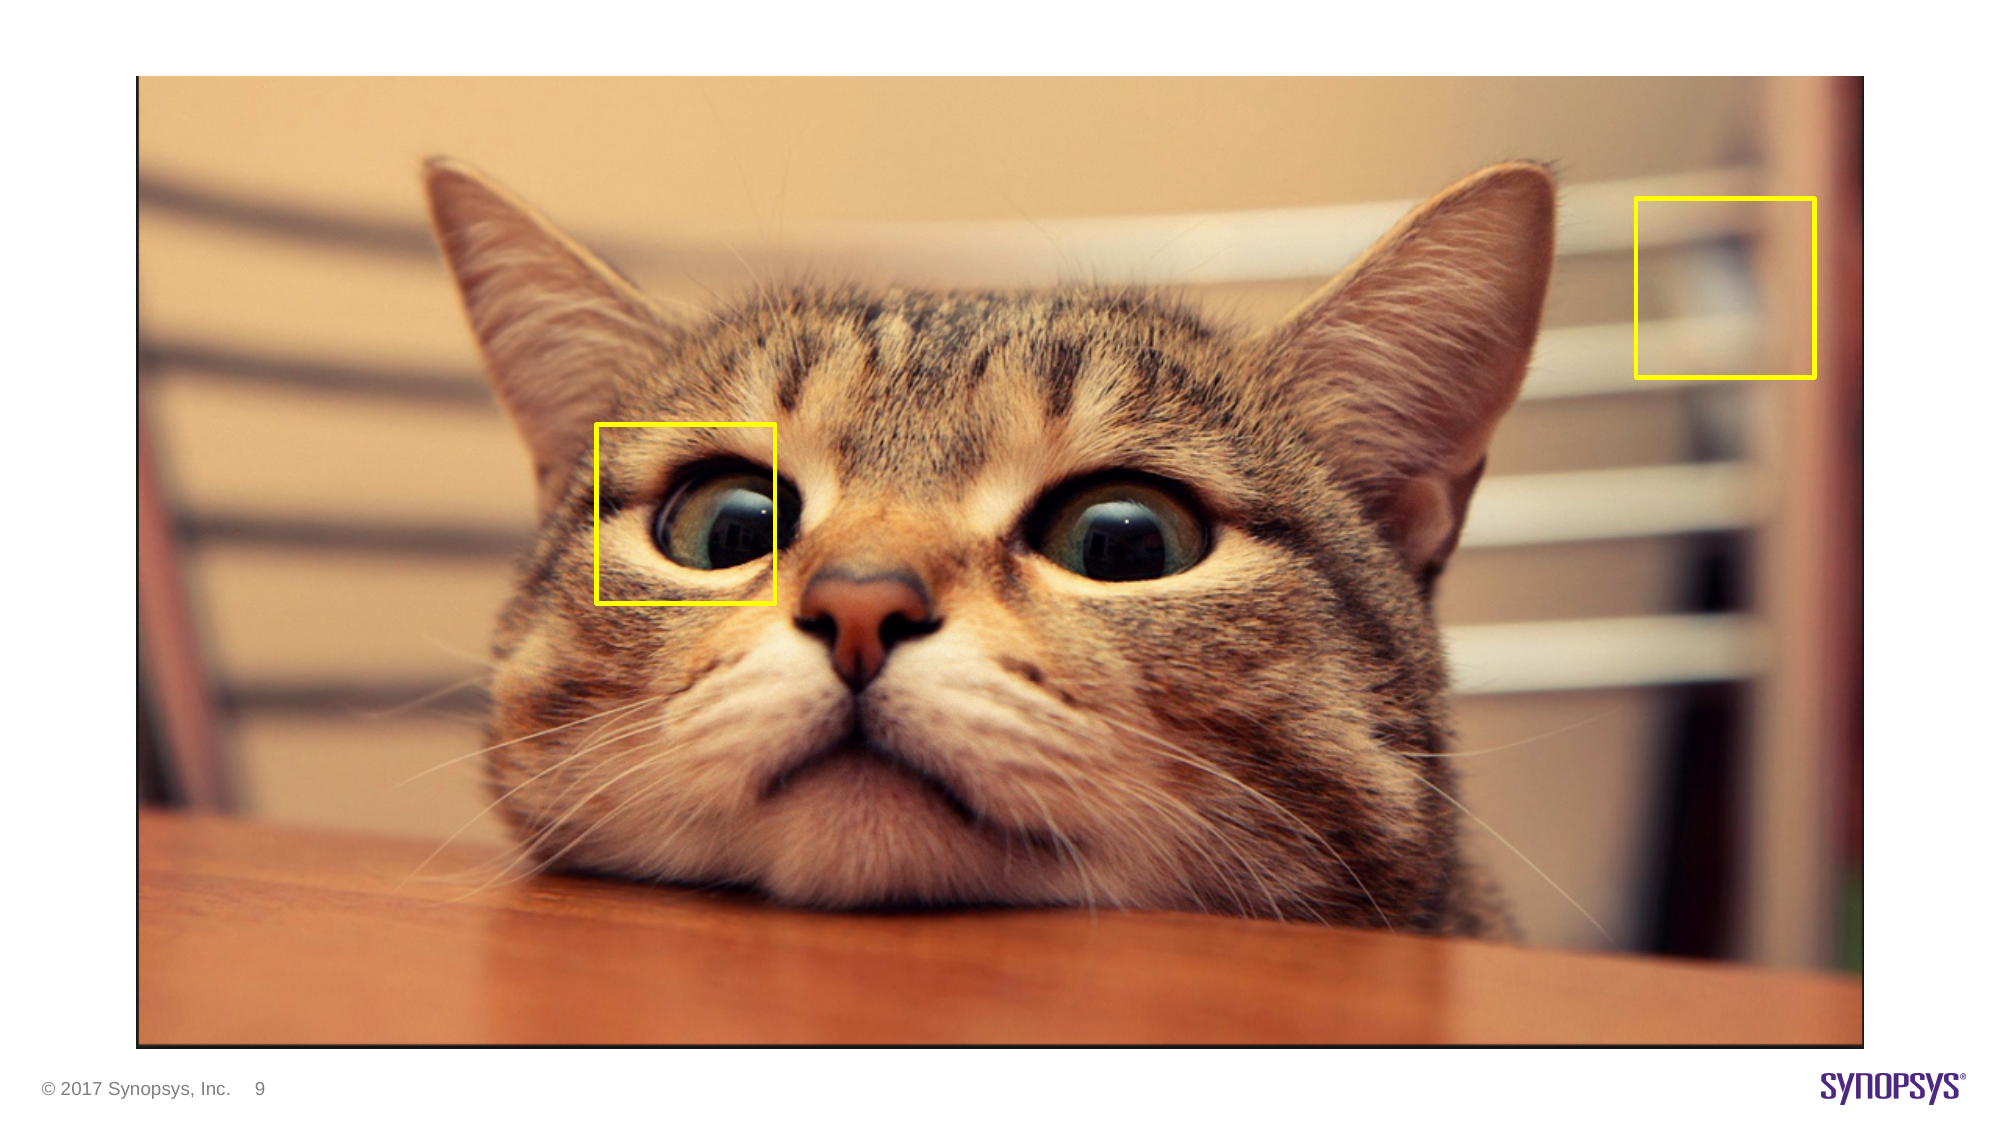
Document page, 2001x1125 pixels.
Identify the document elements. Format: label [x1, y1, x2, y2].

picture [136, 76, 1864, 1049]
picture [1821, 1073, 1966, 1109]
